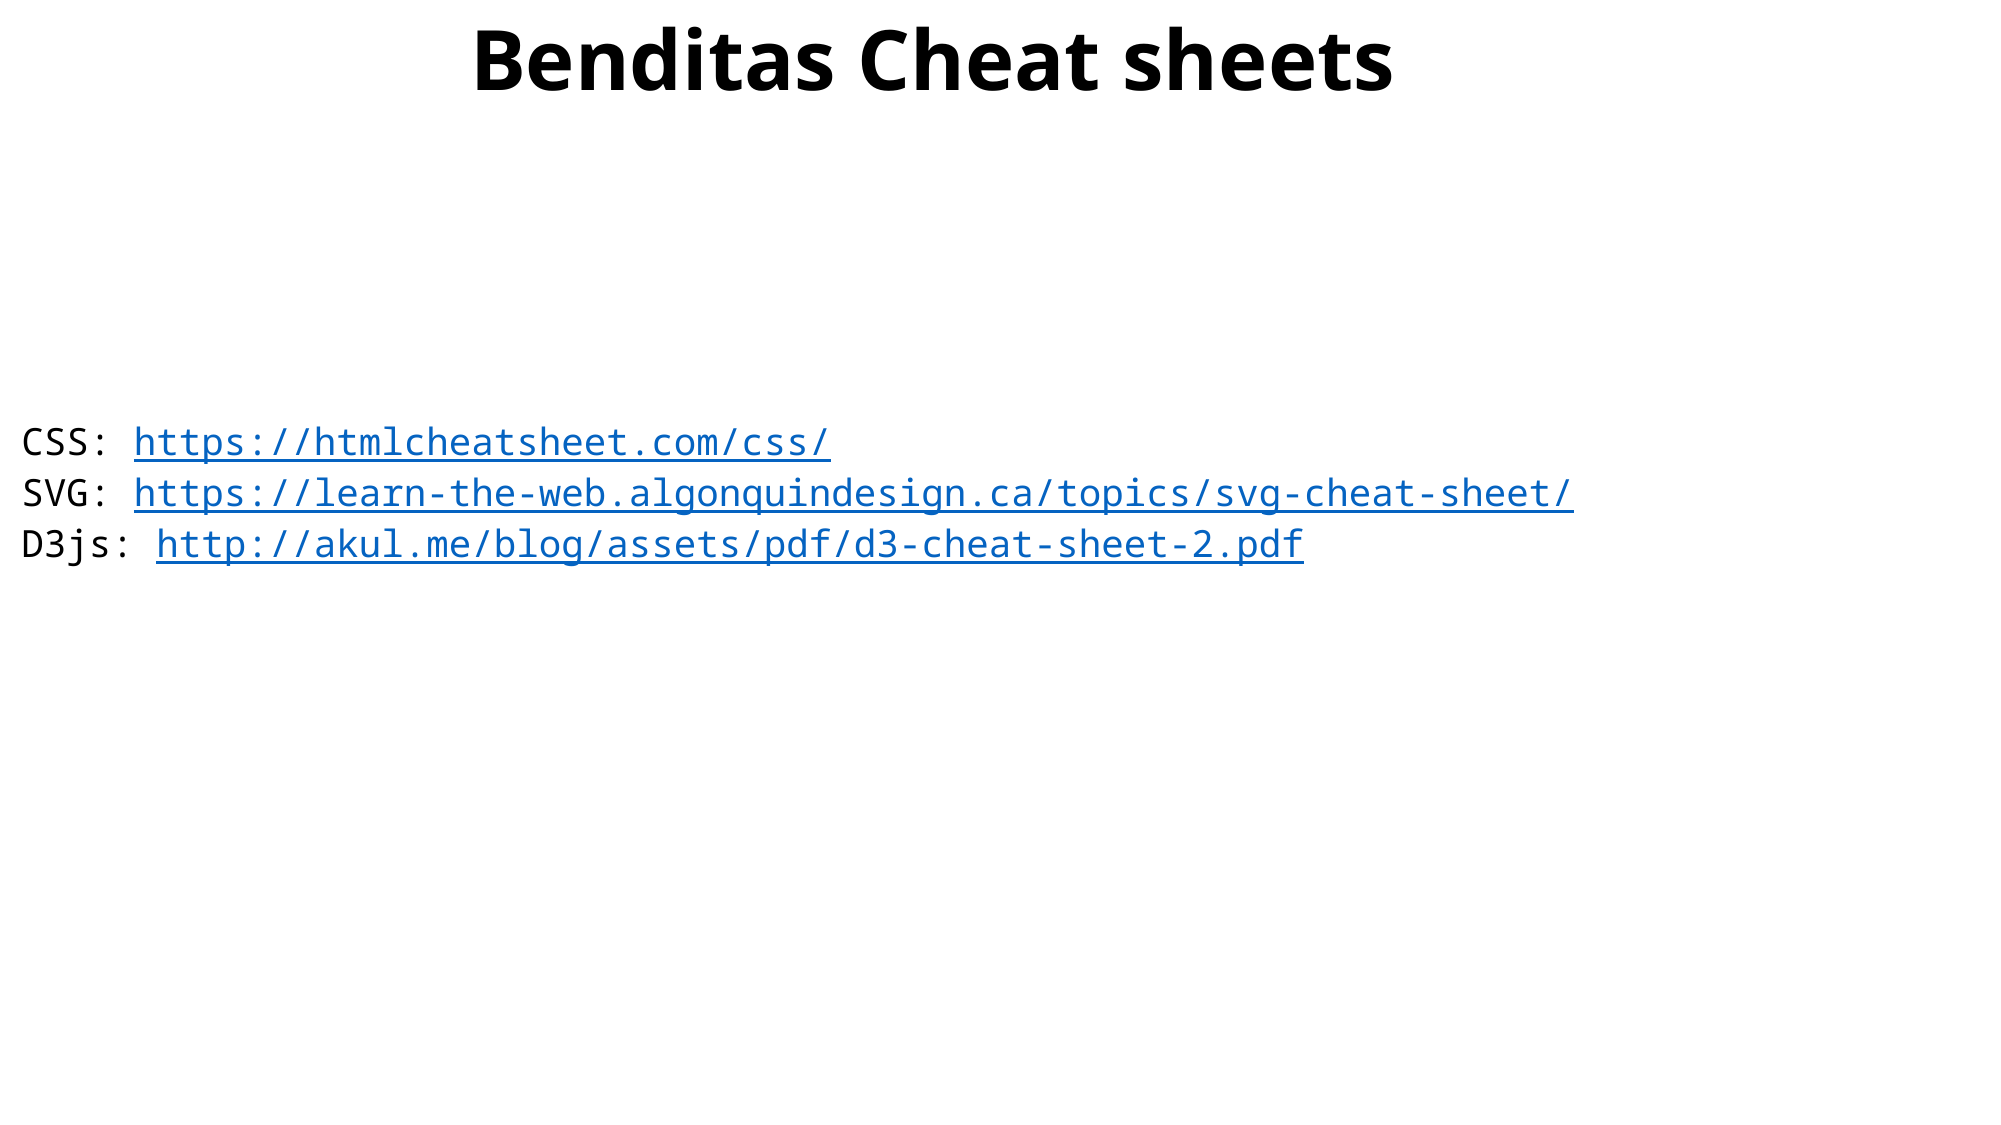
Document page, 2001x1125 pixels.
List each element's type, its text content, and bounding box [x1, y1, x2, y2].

text_box Benditas Cheat sheets [455, 0, 1411, 115]
text_box CSS: https://htmlcheatsheet.com/css/ SVG: https://learn-the-web.algonquindesign.ca/topics/svg-cheat-sheet/ D3js: http://akul.me/blog/assets/pdf/d3-cheat-sheet-2.pdf [6, 410, 1589, 579]
